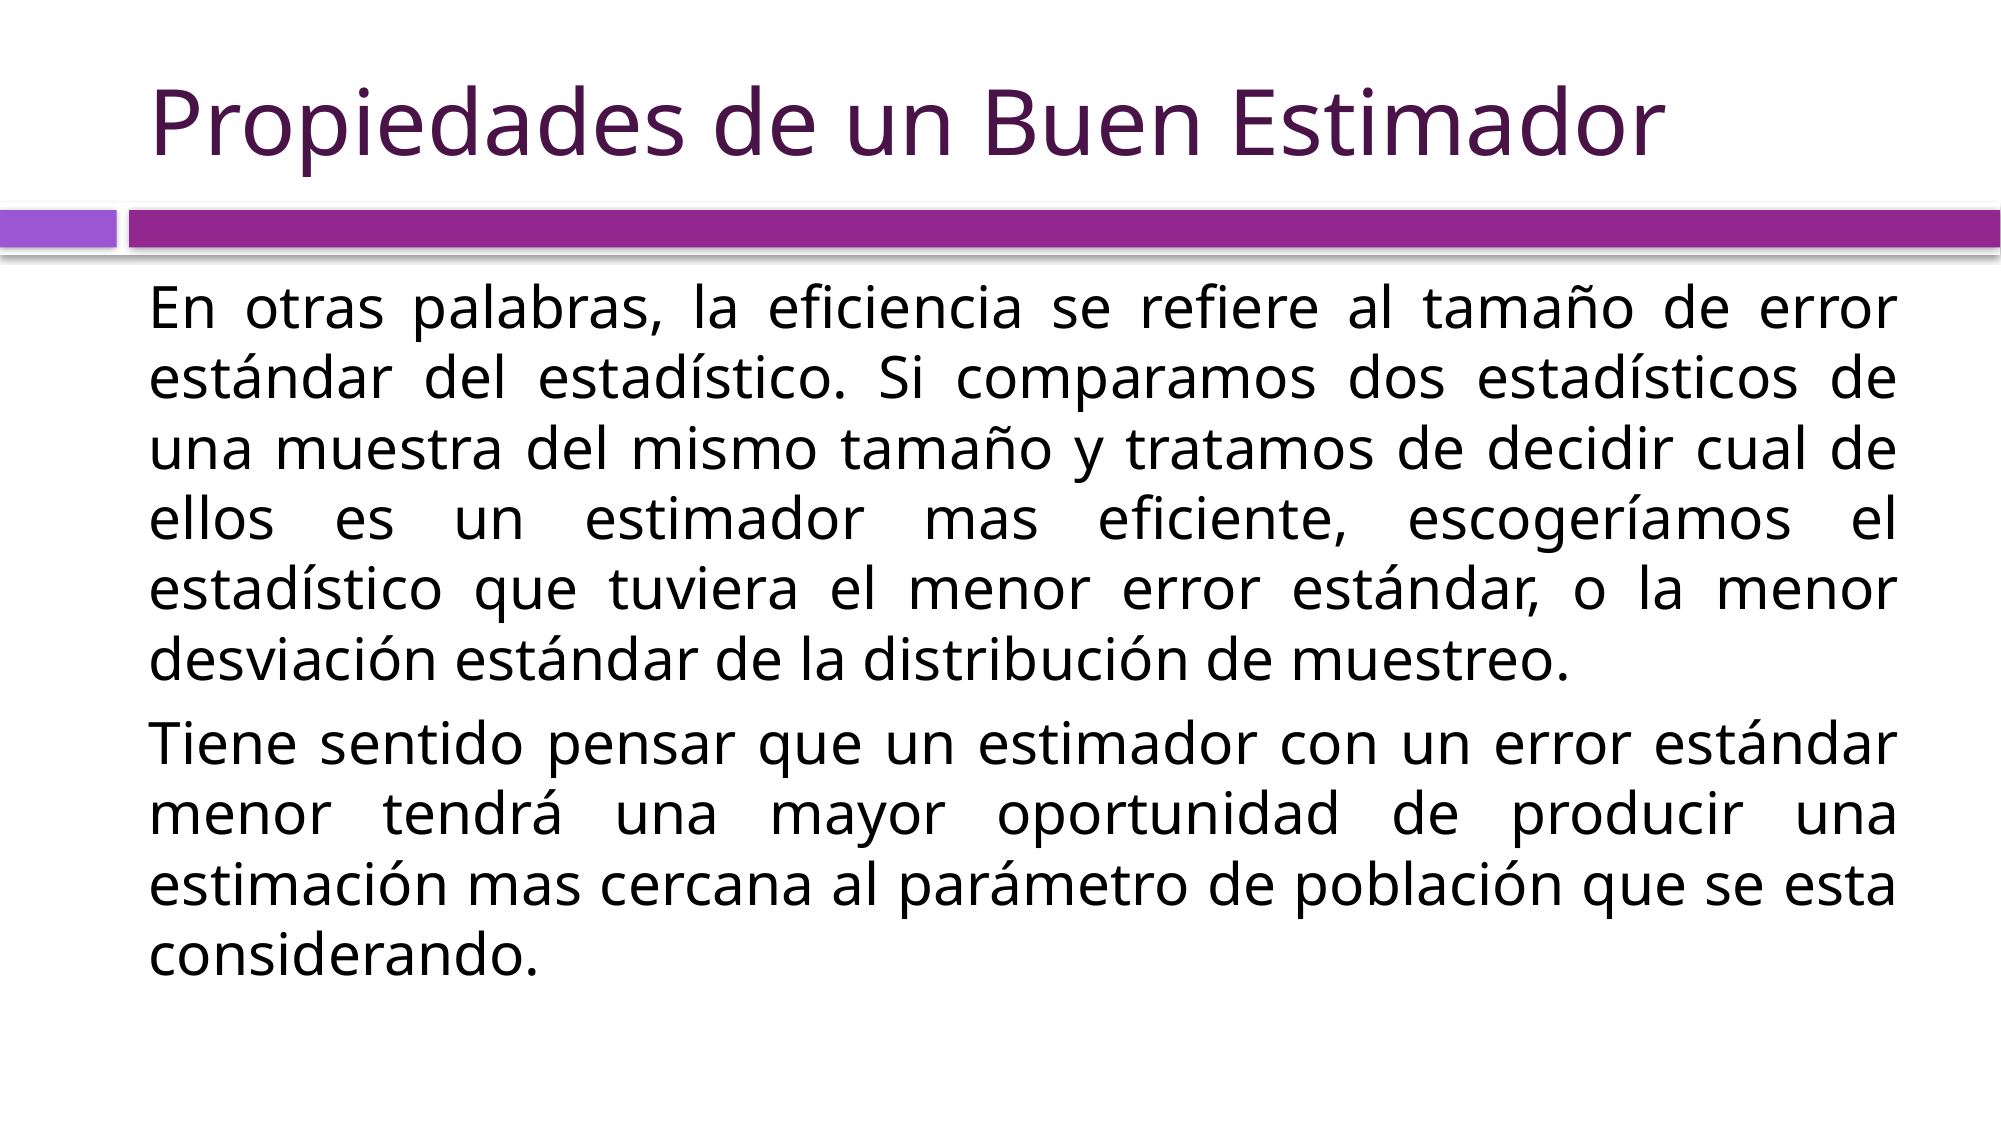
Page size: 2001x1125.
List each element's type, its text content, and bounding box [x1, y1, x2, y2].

title Propiedades de un Buen Estimador [133, 37, 1918, 200]
list En otras palabras, la eficiencia se refiere al tamaño de error estándar del estadístico. Si comparamos dos estadísticos de una muestra del mismo tamaño y tratamos de decidir cual de ellos es un estimador mas eficiente, escogeríamos el estadístico que tuviera el menor error estándar, o la menor desviación estándar de la distribución de muestreo. Tiene sentido pensar que un estimador con un error estándar menor tendrá una mayor oportunidad de producir una estimación mas cercana al parámetro de población que se esta considerando. [133, 262, 1918, 1000]
